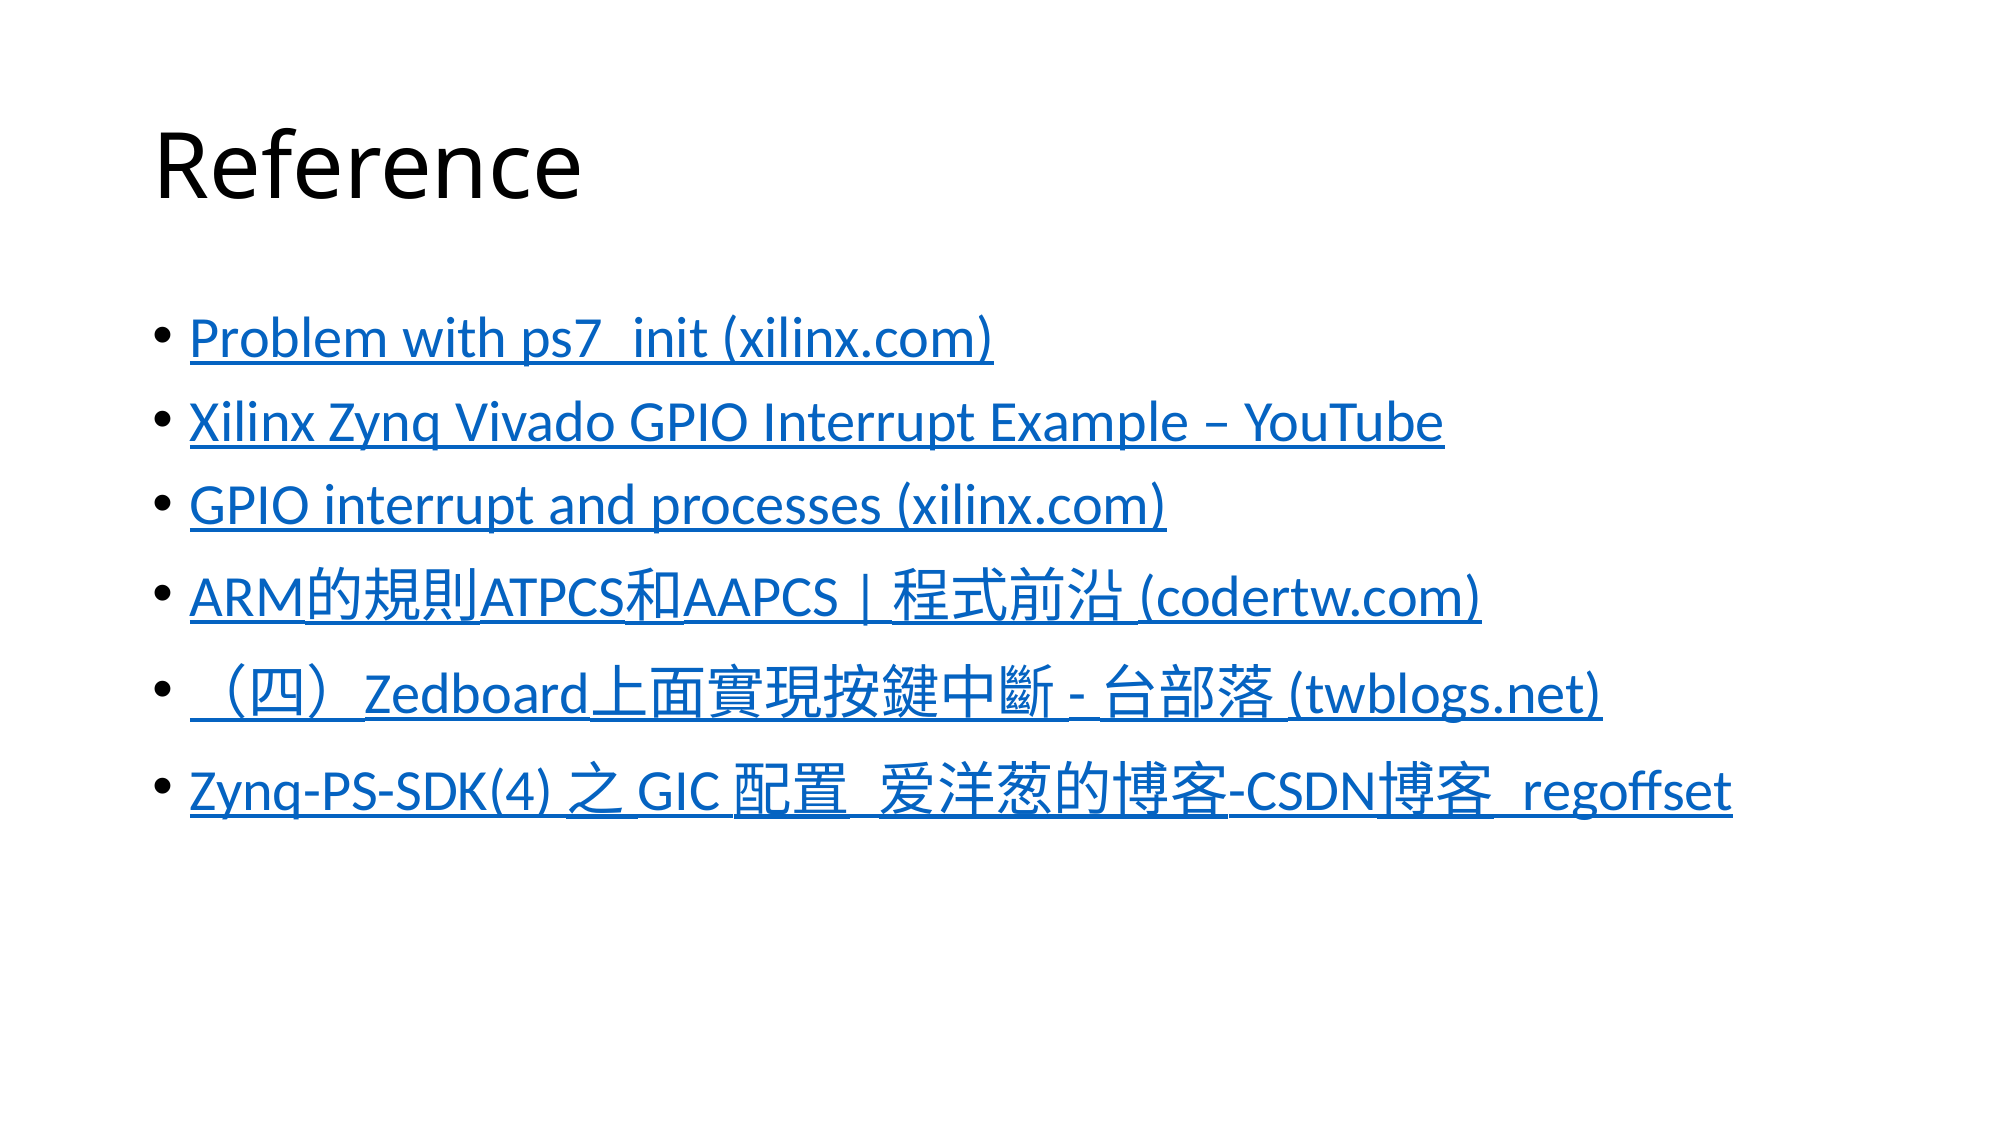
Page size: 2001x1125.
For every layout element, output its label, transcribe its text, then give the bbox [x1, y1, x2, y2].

list Problem with ps7_init (xilinx.com) Xilinx Zynq Vivado GPIO Interrupt Example – YouTube GPIO interrupt and processes (xilinx.com) ARM的規則ATPCS和AAPCS | 程式前沿 (codertw.com) （四）Zedboard上面實現按鍵中斷 - 台部落 (twblogs.net) Zynq-PS-SDK(4) 之 GIC 配置_爱洋葱的博客-CSDN博客_regoffset [137, 299, 1863, 1014]
title Reference [137, 59, 1863, 278]
